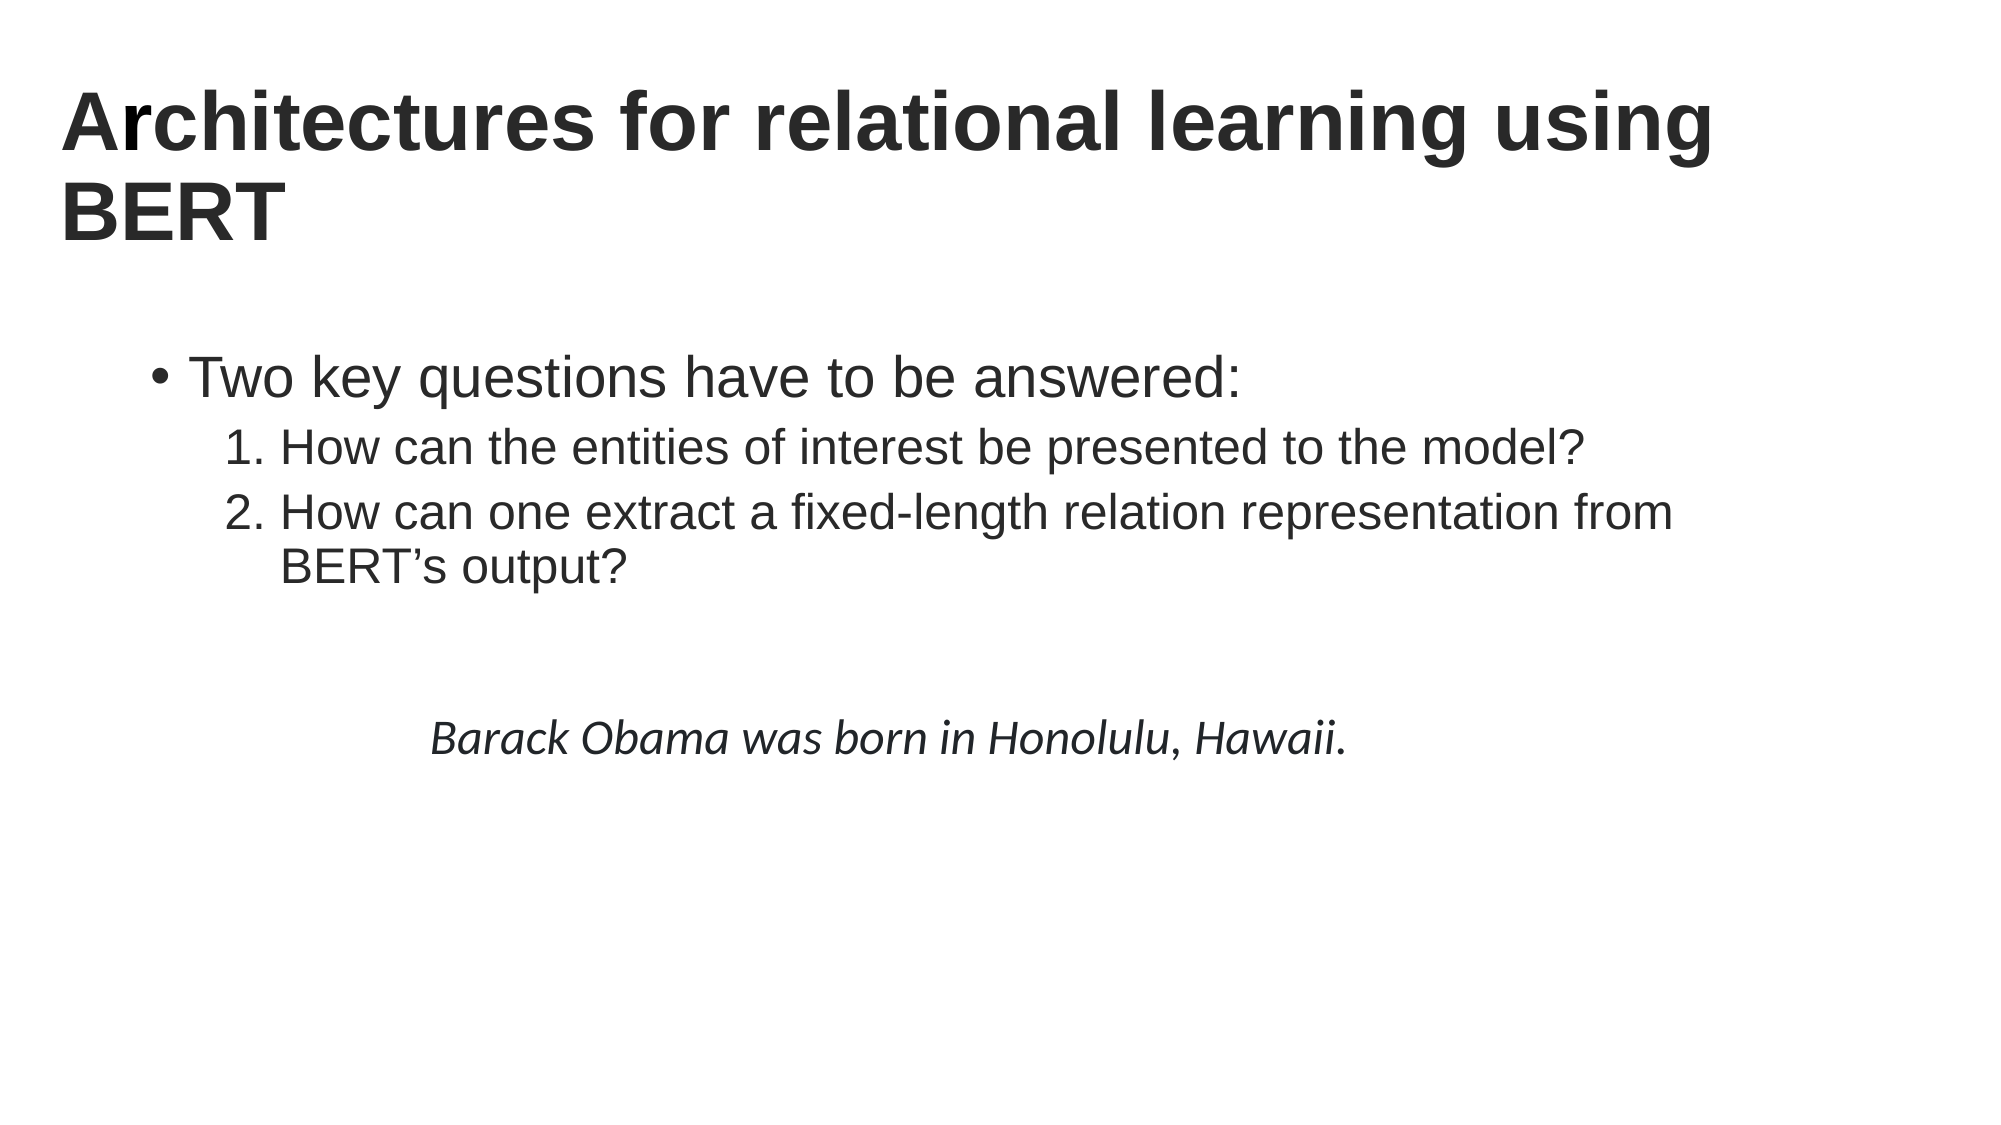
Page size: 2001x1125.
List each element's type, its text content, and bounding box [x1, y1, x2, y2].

text_box Barack Obama was born in Honolulu, Hawaii. [414, 696, 1415, 772]
list Two key questions have to be answered: How can the entities of interest be presented to the model? How can one extract a fixed-length relation representation from BERT’s output? [134, 339, 1863, 1014]
title Architectures for relational learning using BERT [45, 59, 1863, 278]
